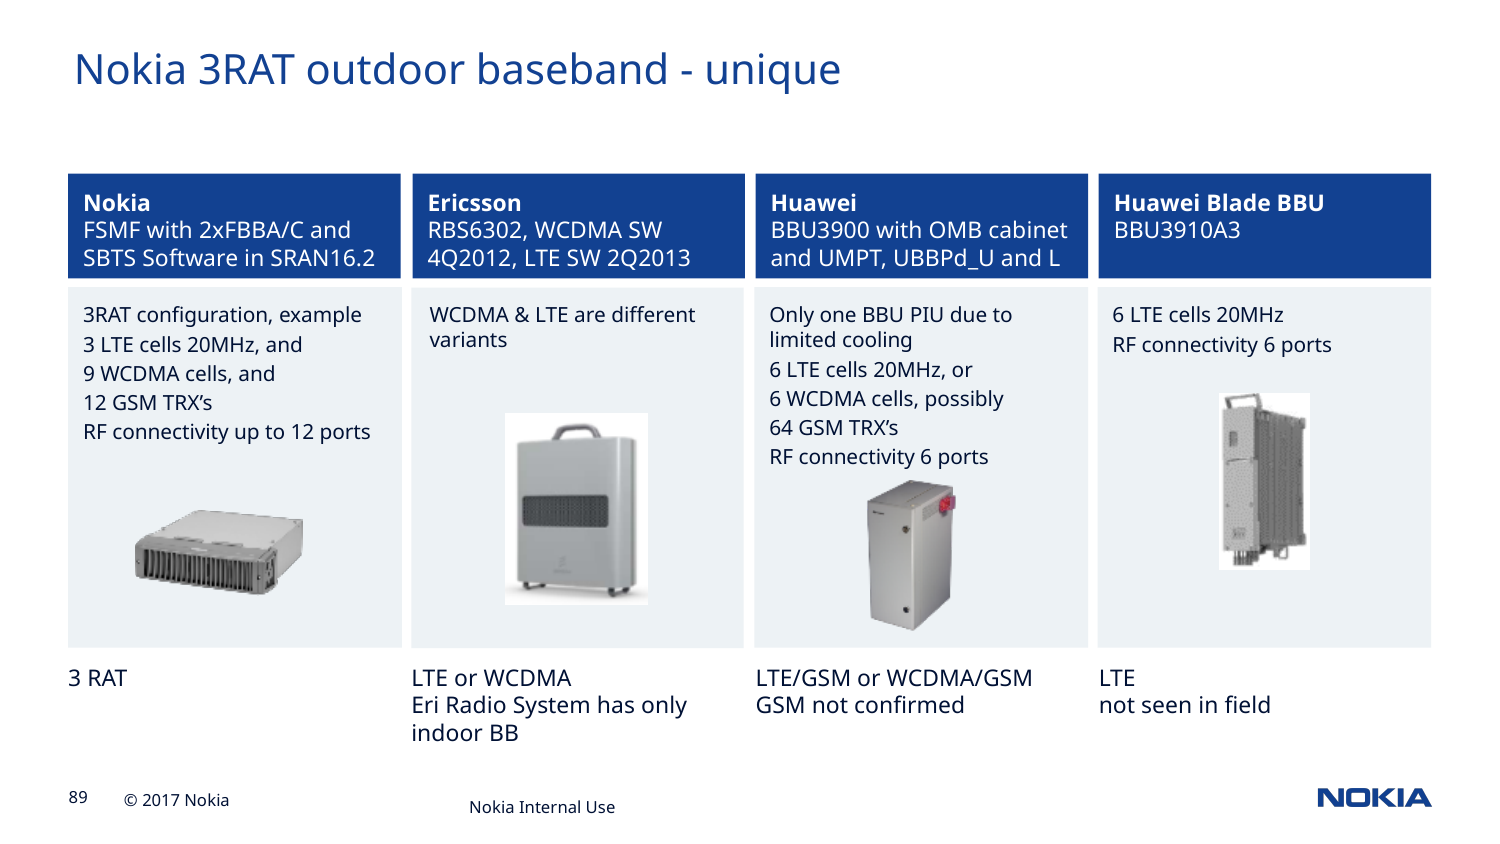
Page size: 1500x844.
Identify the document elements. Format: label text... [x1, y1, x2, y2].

picture [864, 479, 957, 632]
text_box 3RAT configuration, example 3 LTE cells 20MHz, and 9 WCDMA cells, and 12 GSM TRX’s RF connectivity up to 12 ports [68, 287, 402, 648]
text_box LTE or WCDMA Eri Radio System has only indoor BB [411, 663, 735, 746]
text_box LTE/GSM or WCDMA/GSM GSM not confirmed [755, 663, 1089, 746]
text_box Nokia Internal Use [469, 797, 893, 818]
text_box WCDMA & LTE are different variants [414, 294, 716, 360]
text_box 6 LTE cells 20MHz RF connectivity 6 ports [1097, 287, 1432, 648]
picture [134, 510, 303, 597]
text_box Huawei Blade BBU BBU3910A3 [1098, 173, 1432, 279]
text_box Ericsson RBS6302, WCDMA SW 4Q2012, LTE SW 2Q2013 [412, 173, 745, 279]
text_box Nokia 3RAT outdoor baseband - unique [74, 43, 1437, 94]
picture [1219, 392, 1310, 570]
picture [505, 413, 648, 605]
picture [1292, 762, 1458, 833]
text_box Only one BBU PIU due to limited cooling 6 LTE cells 20MHz, or 6 WCDMA cells, possibly 64 GSM TRX’s RF connectivity 6 ports [754, 287, 1089, 648]
text_box 3 RAT [68, 663, 401, 691]
text_box LTE not seen in field [1098, 663, 1481, 719]
text_box Huawei BBU3900 with OMB cabinet and UMPT, UBBPd_U and L [755, 173, 1089, 279]
text_box Nokia FSMF with 2xFBBA/C and SBTS Software in SRAN16.2 [68, 173, 401, 279]
text_box [411, 287, 744, 649]
